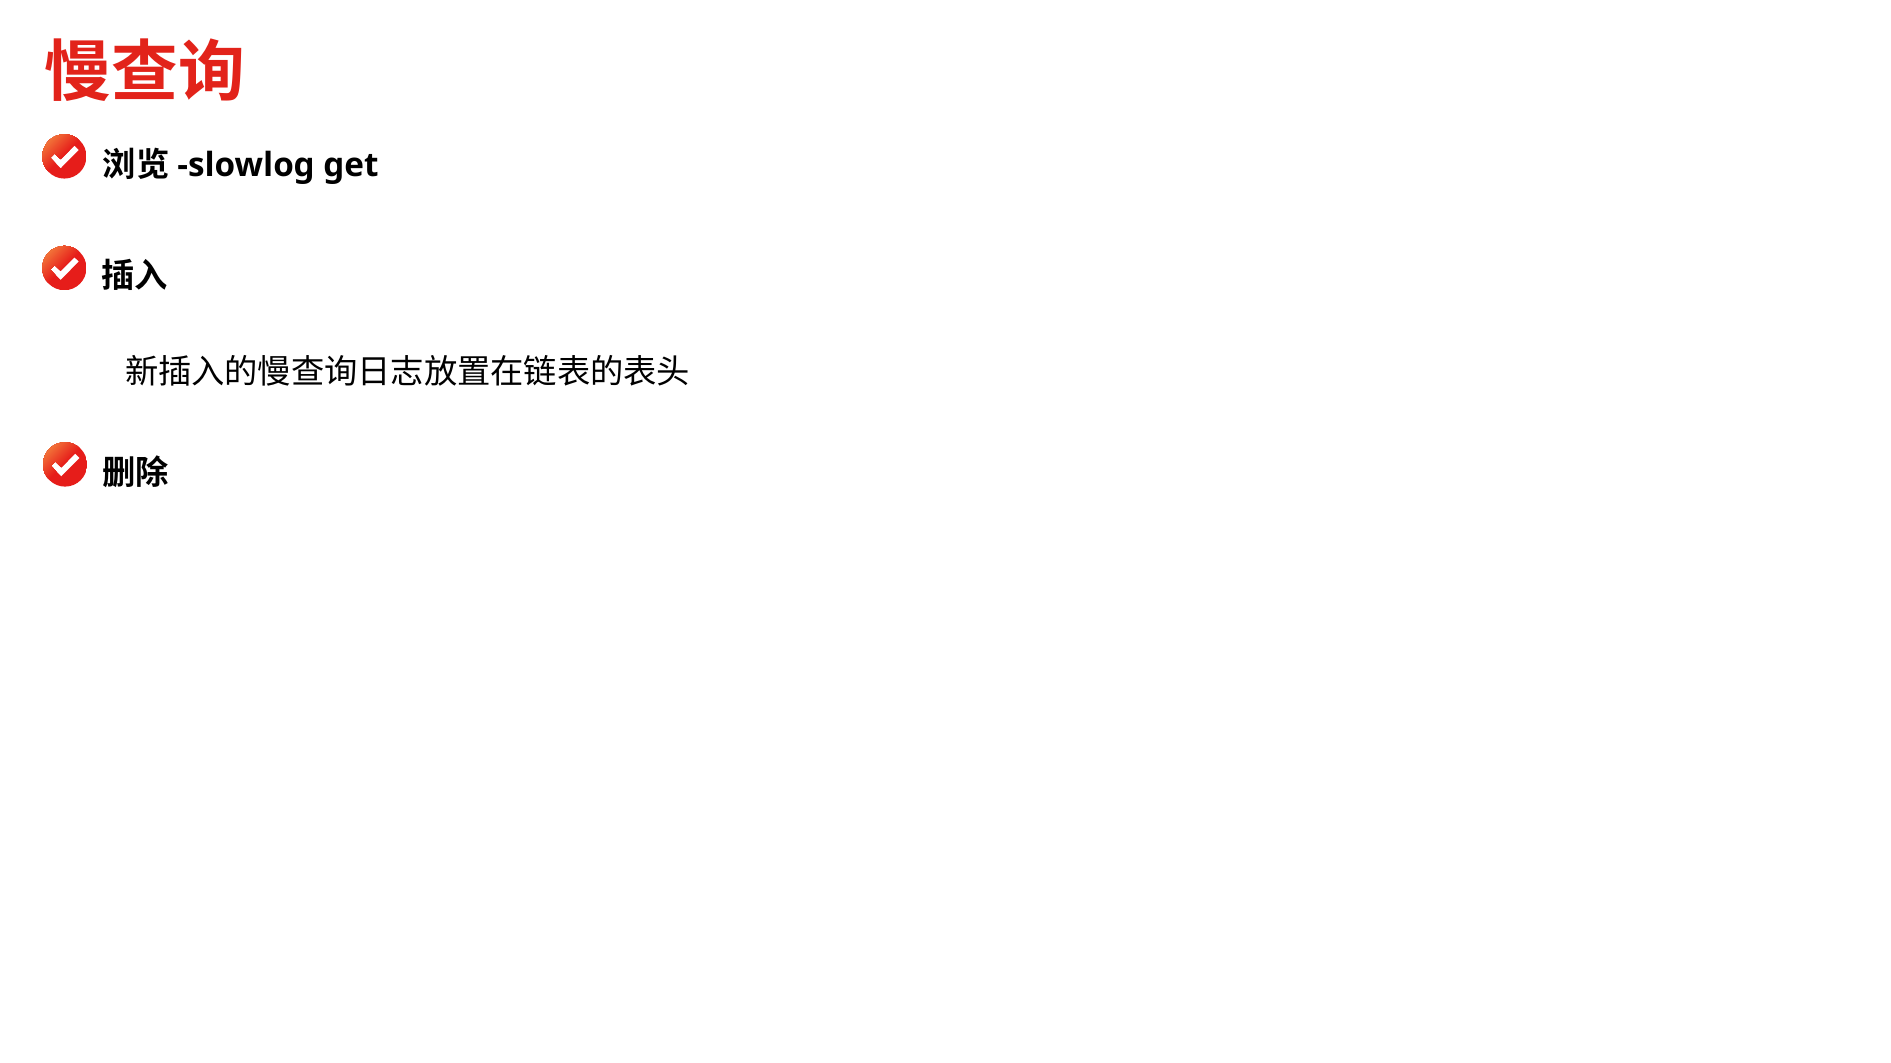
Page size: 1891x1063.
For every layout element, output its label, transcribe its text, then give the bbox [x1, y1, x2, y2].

text_box [43, 442, 72, 487]
list 慢查询 [30, 21, 444, 128]
text_box 浏览-slowlog get [72, 127, 410, 198]
text_box [42, 245, 71, 291]
text_box 新插入的慢查询日志放置在链表的表头 [110, 342, 777, 398]
text_box 插入 [71, 239, 199, 310]
text_box [42, 134, 72, 179]
text_box 删除 [72, 435, 199, 506]
